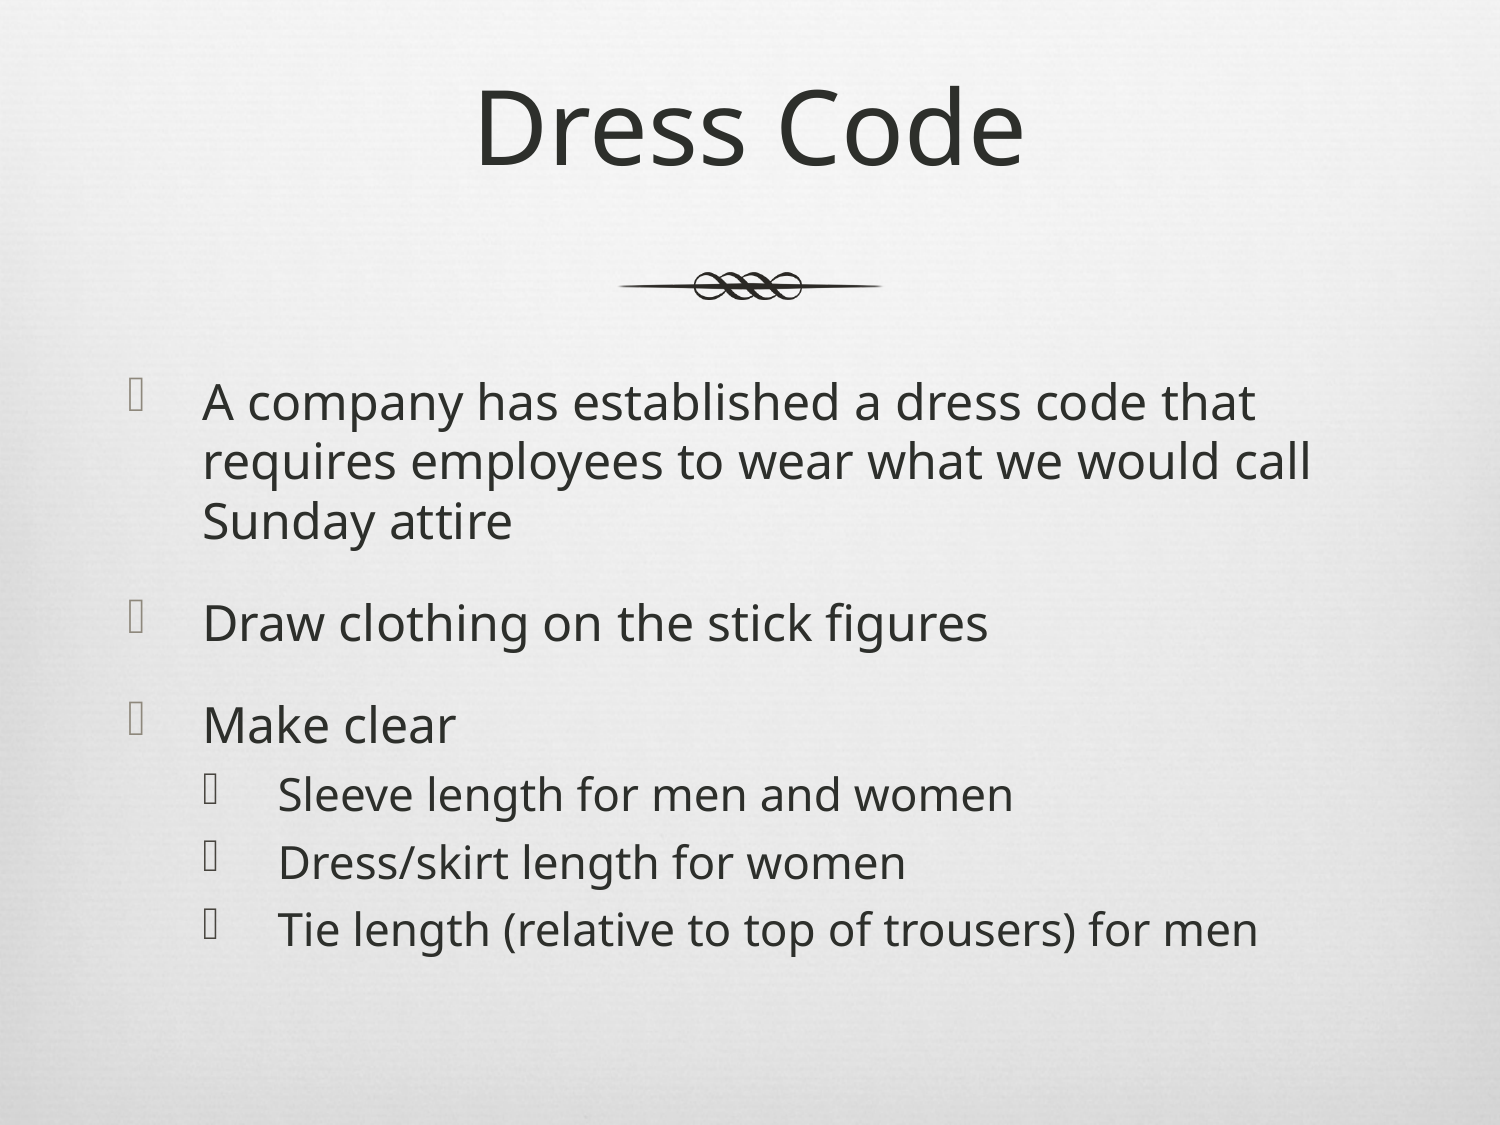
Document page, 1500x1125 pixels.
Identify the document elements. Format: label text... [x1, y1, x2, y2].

title Dress Code [112, 11, 1388, 236]
list A company has established a dress code that requires employees to wear what we would call Sunday attire Draw clothing on the stick figures Make clear Sleeve length for men and women Dress/skirt length for women Tie length (relative to top of trousers) for men [112, 362, 1388, 963]
picture [615, 272, 885, 300]
